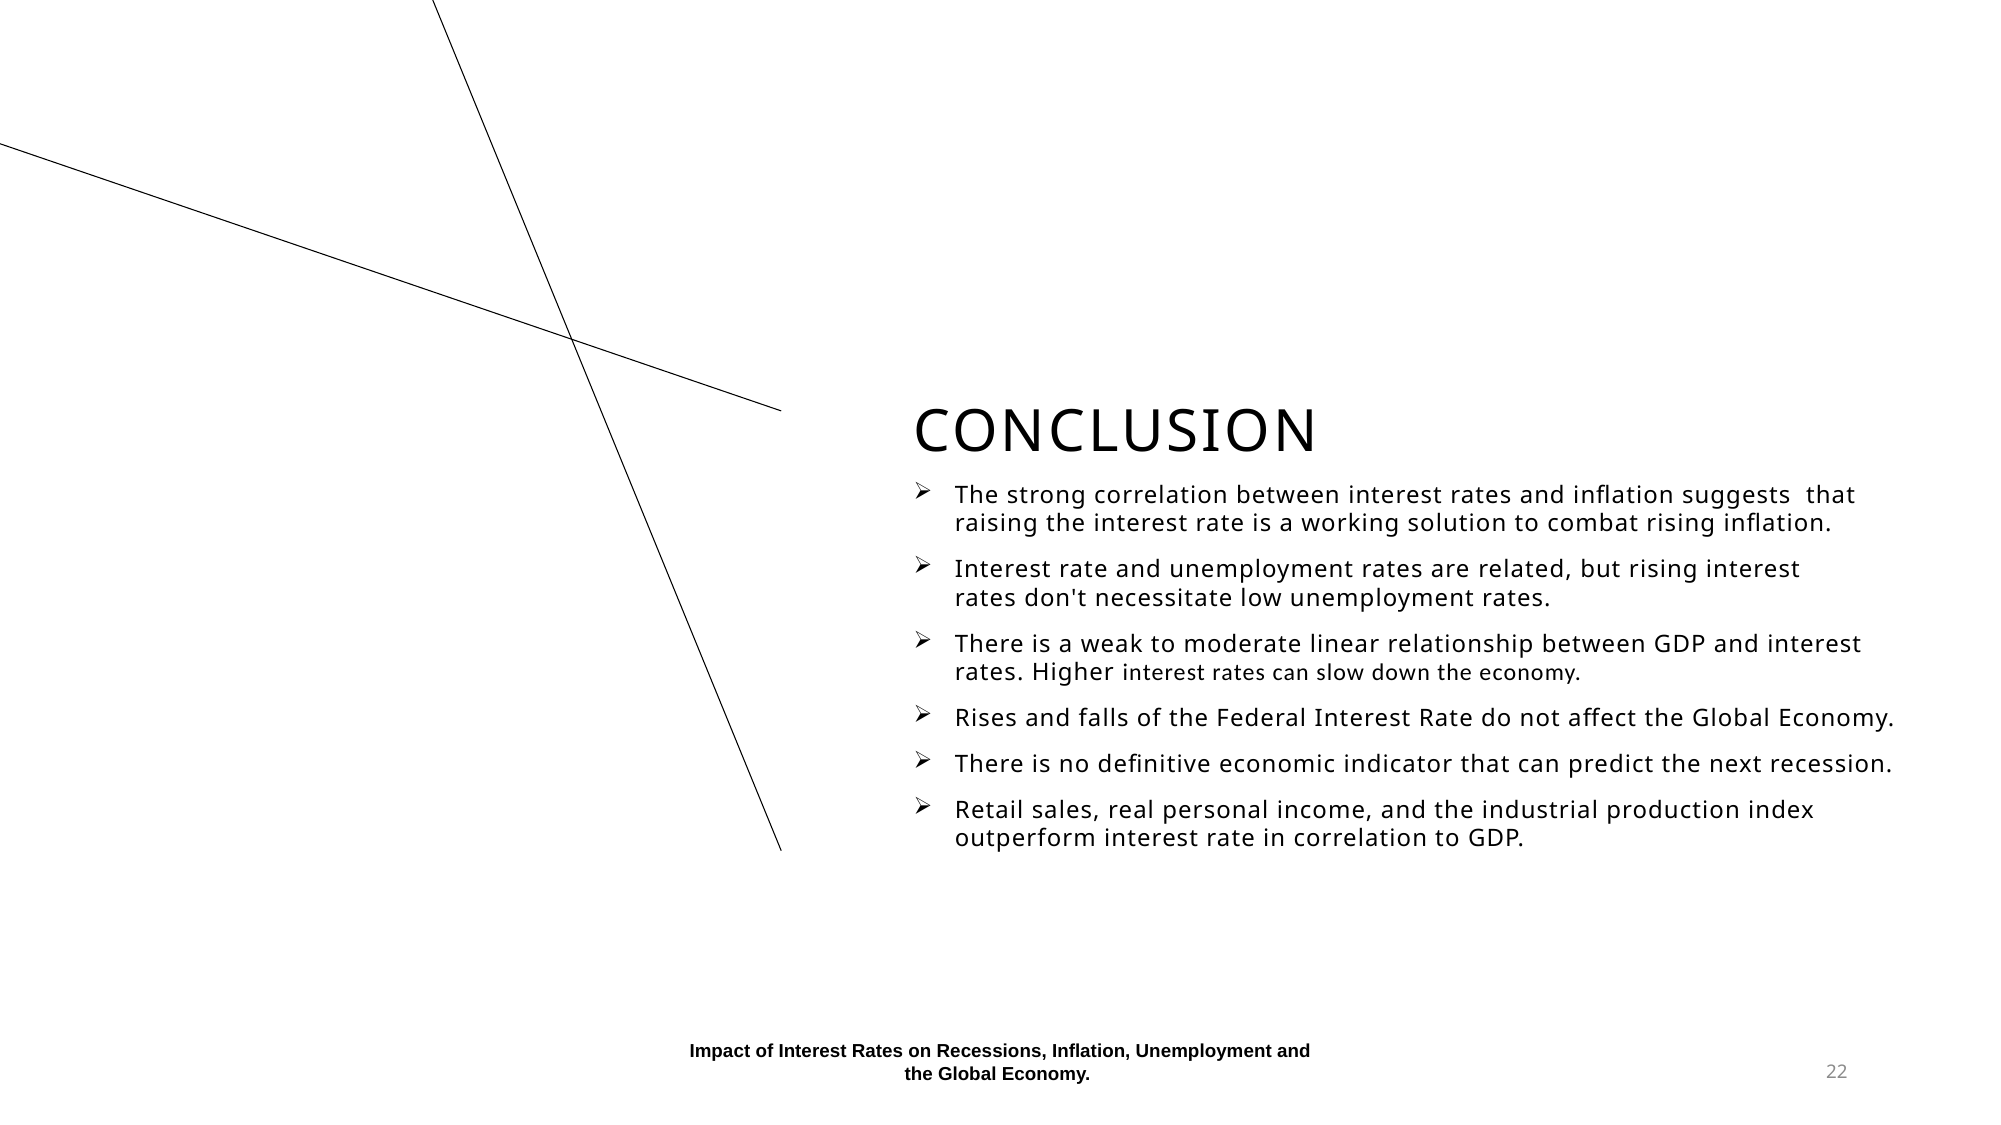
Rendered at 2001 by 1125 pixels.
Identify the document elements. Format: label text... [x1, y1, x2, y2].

slide_number 22 [1412, 1042, 1863, 1103]
footer Impact of Interest Rates on Recessions, Inflation, Unemployment and the Global Economy. [662, 1042, 1338, 1103]
title Conclusion [898, 274, 1737, 471]
list The strong correlation between interest rates and inflation suggests that raising the interest rate is a working solution to combat rising inflation. Interest rate and unemployment rates are related, but rising interest rates don't necessitate low unemployment rates. There is a weak to moderate linear relationship between GDP and interest rates. Higher interest rates can slow down the economy. Rises and falls of the Federal Interest Rate do not affect the Global Economy. There is no definitive economic indicator that can predict the next recession. Retail sales, real personal income, and the industrial production index outperform interest rate in correlation to GDP. [898, 471, 1926, 923]
